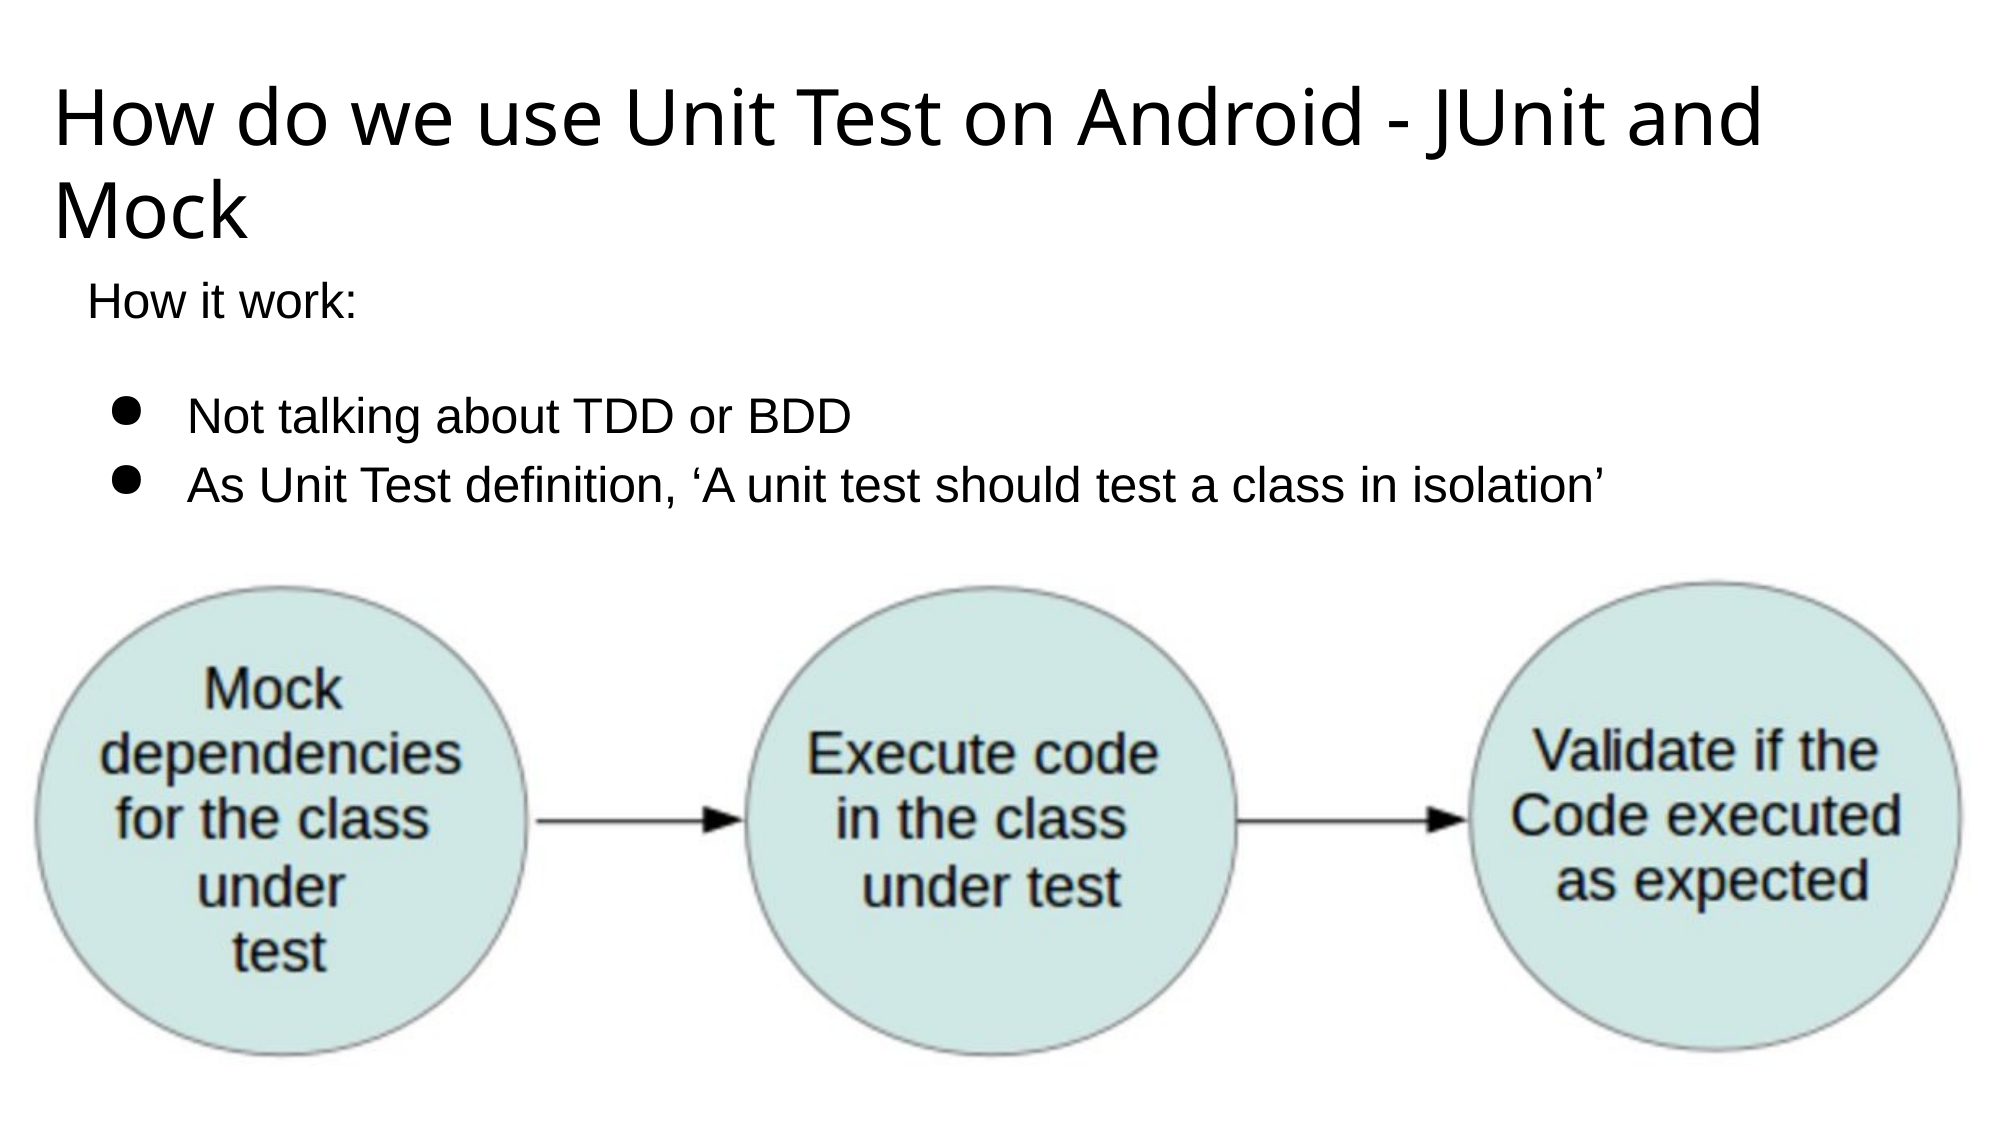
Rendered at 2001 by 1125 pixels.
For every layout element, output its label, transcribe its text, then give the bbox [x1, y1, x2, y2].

text_box [25, 573, 1971, 1066]
title How do we use Unit Test on Android - JUnit and Mock [49, 64, 1920, 255]
text_box How it work: Not talking about TDD or BDD As Unit Test definition, ‘A unit test should test a class in isolation’ [84, 265, 1622, 513]
